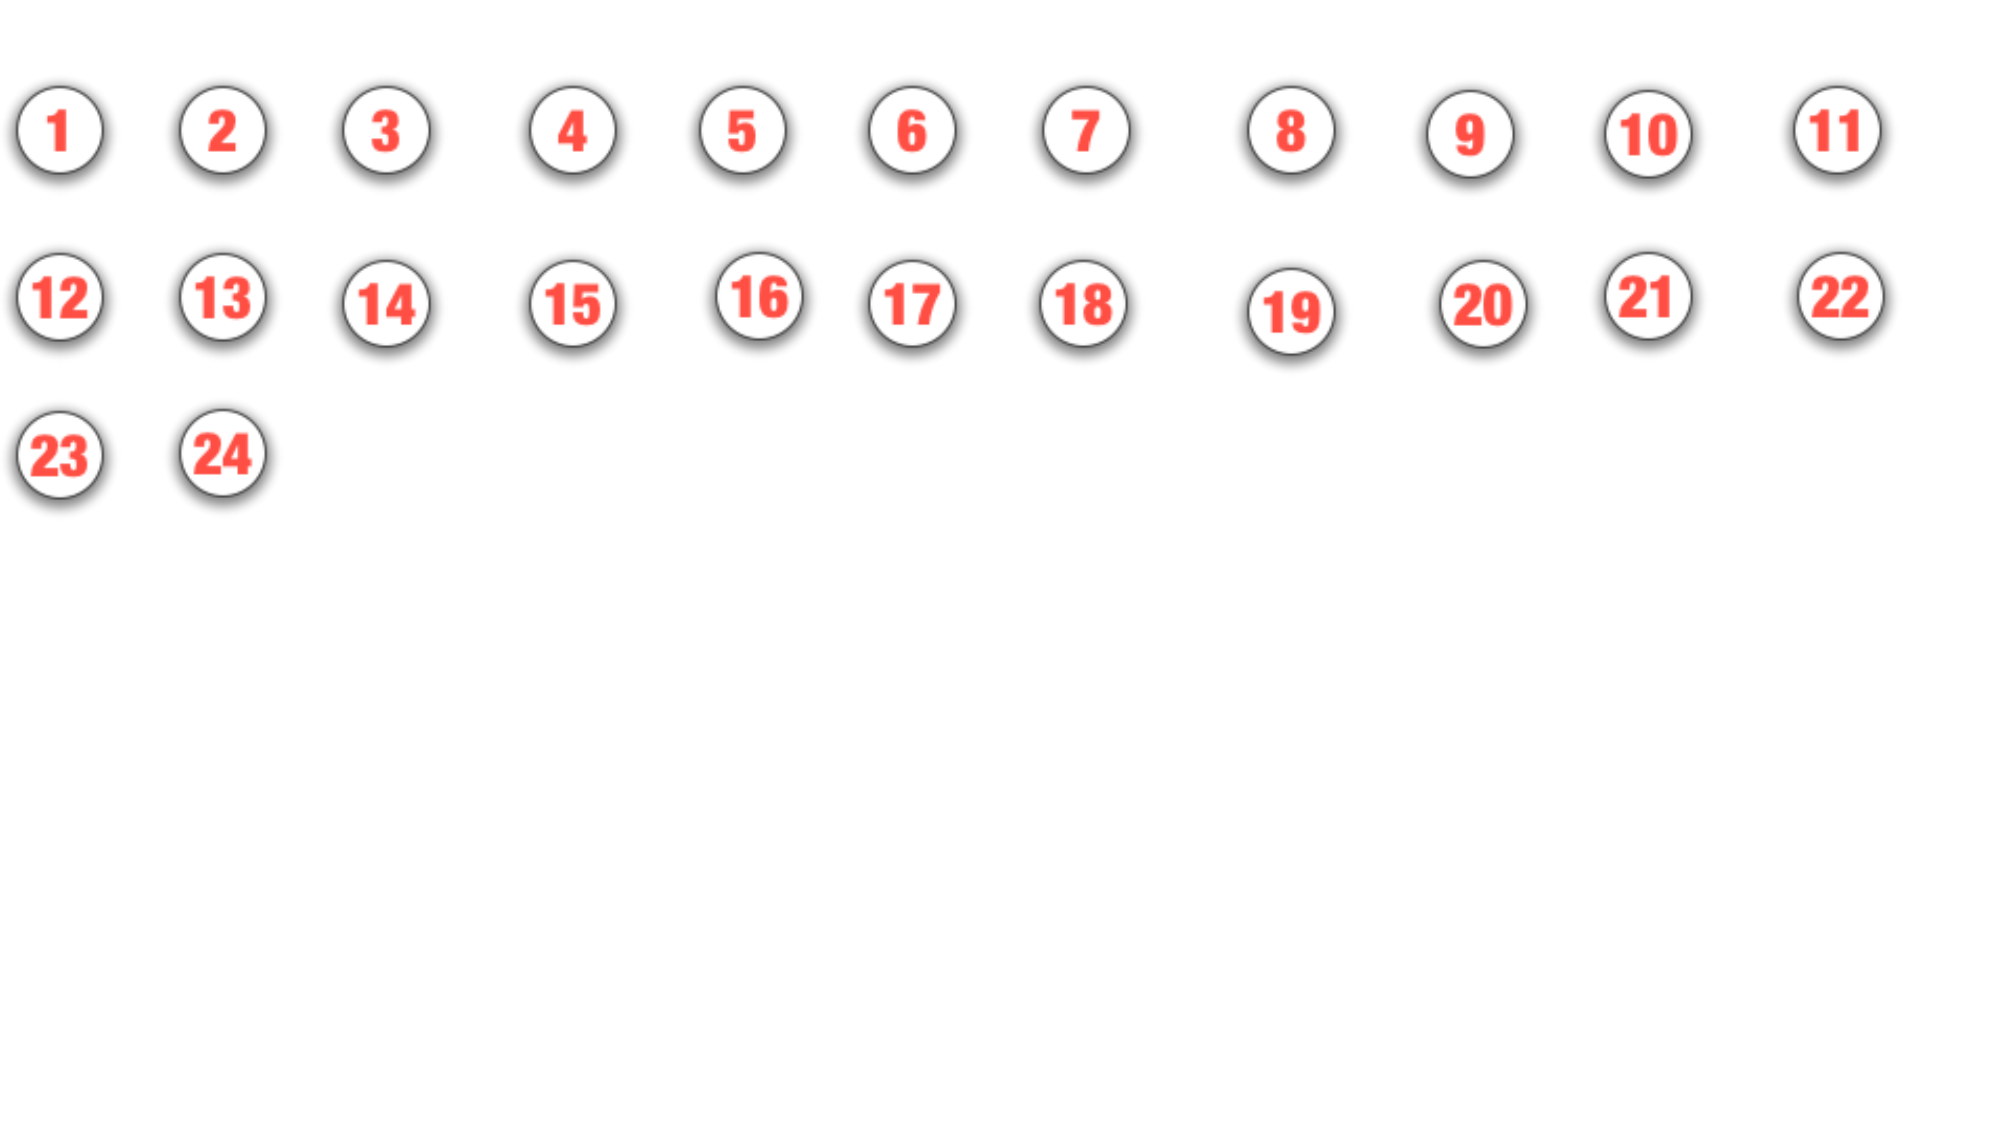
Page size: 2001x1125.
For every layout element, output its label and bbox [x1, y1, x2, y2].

picture [513, 248, 634, 369]
picture [852, 74, 974, 196]
picture [1781, 240, 1902, 362]
picture [1026, 74, 1148, 196]
picture [1410, 78, 1532, 200]
picture [326, 248, 448, 369]
picture [163, 241, 284, 363]
picture [163, 397, 284, 519]
picture [1023, 248, 1145, 369]
picture [0, 399, 121, 521]
picture [1588, 78, 1710, 200]
picture [1588, 240, 1710, 362]
picture [163, 74, 284, 196]
picture [699, 240, 821, 362]
picture [0, 74, 121, 196]
picture [513, 74, 634, 196]
picture [0, 241, 121, 363]
picture [682, 74, 804, 196]
picture [1777, 74, 1899, 196]
picture [1423, 248, 1545, 370]
picture [1231, 256, 1353, 377]
picture [326, 74, 448, 196]
picture [852, 248, 974, 369]
picture [1231, 74, 1353, 196]
